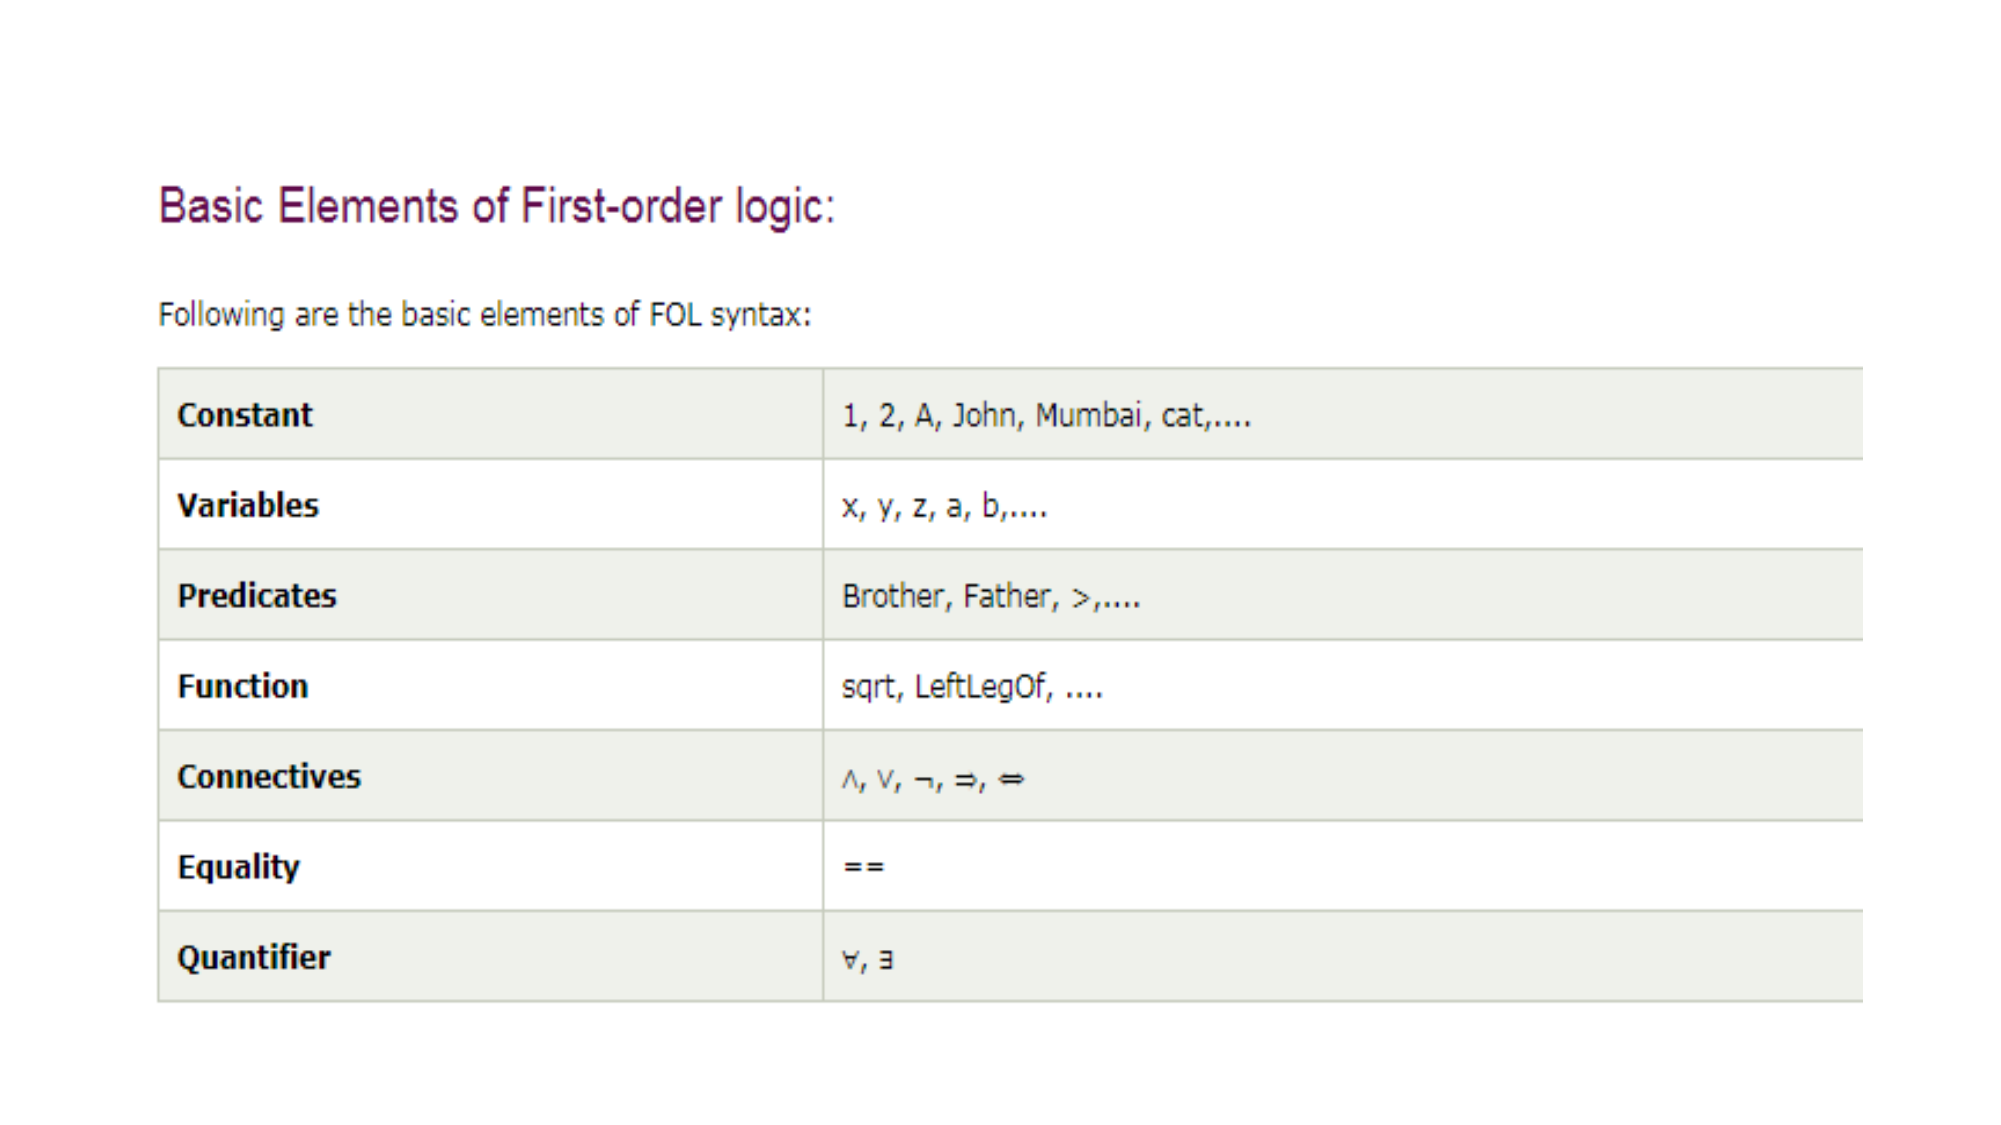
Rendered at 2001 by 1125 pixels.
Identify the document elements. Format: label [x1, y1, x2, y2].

list [137, 156, 1863, 1011]
